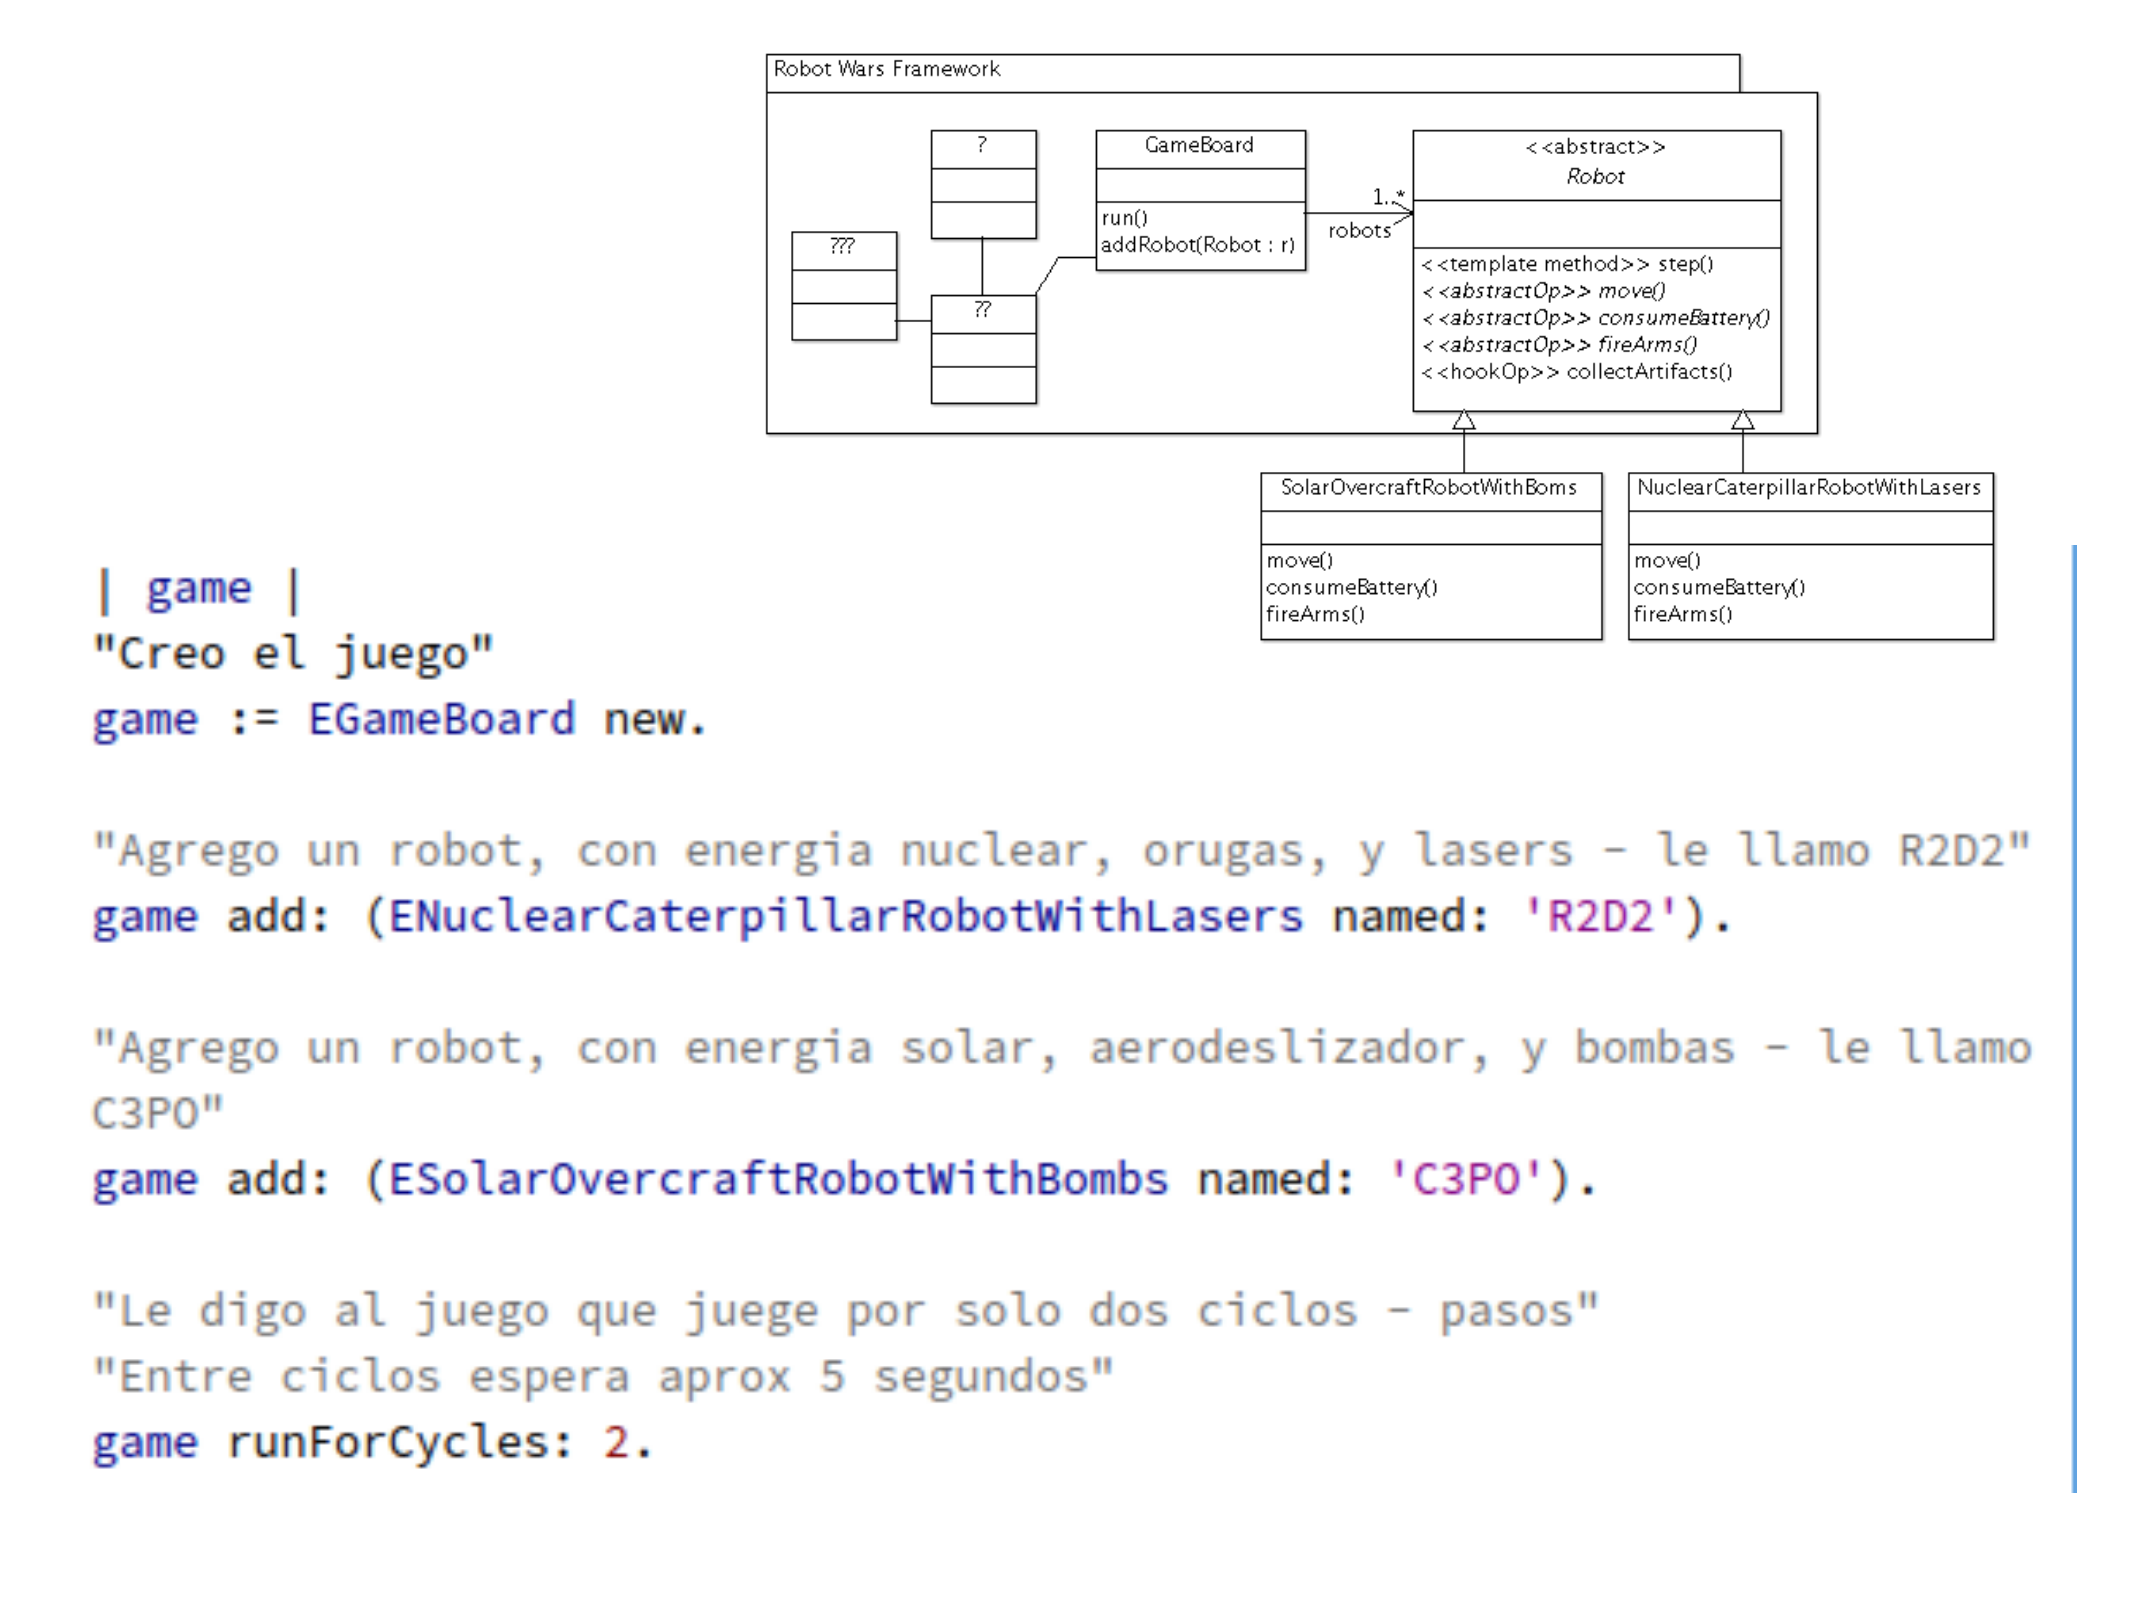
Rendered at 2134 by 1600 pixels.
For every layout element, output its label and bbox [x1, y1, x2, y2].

picture [82, 42, 2077, 1493]
